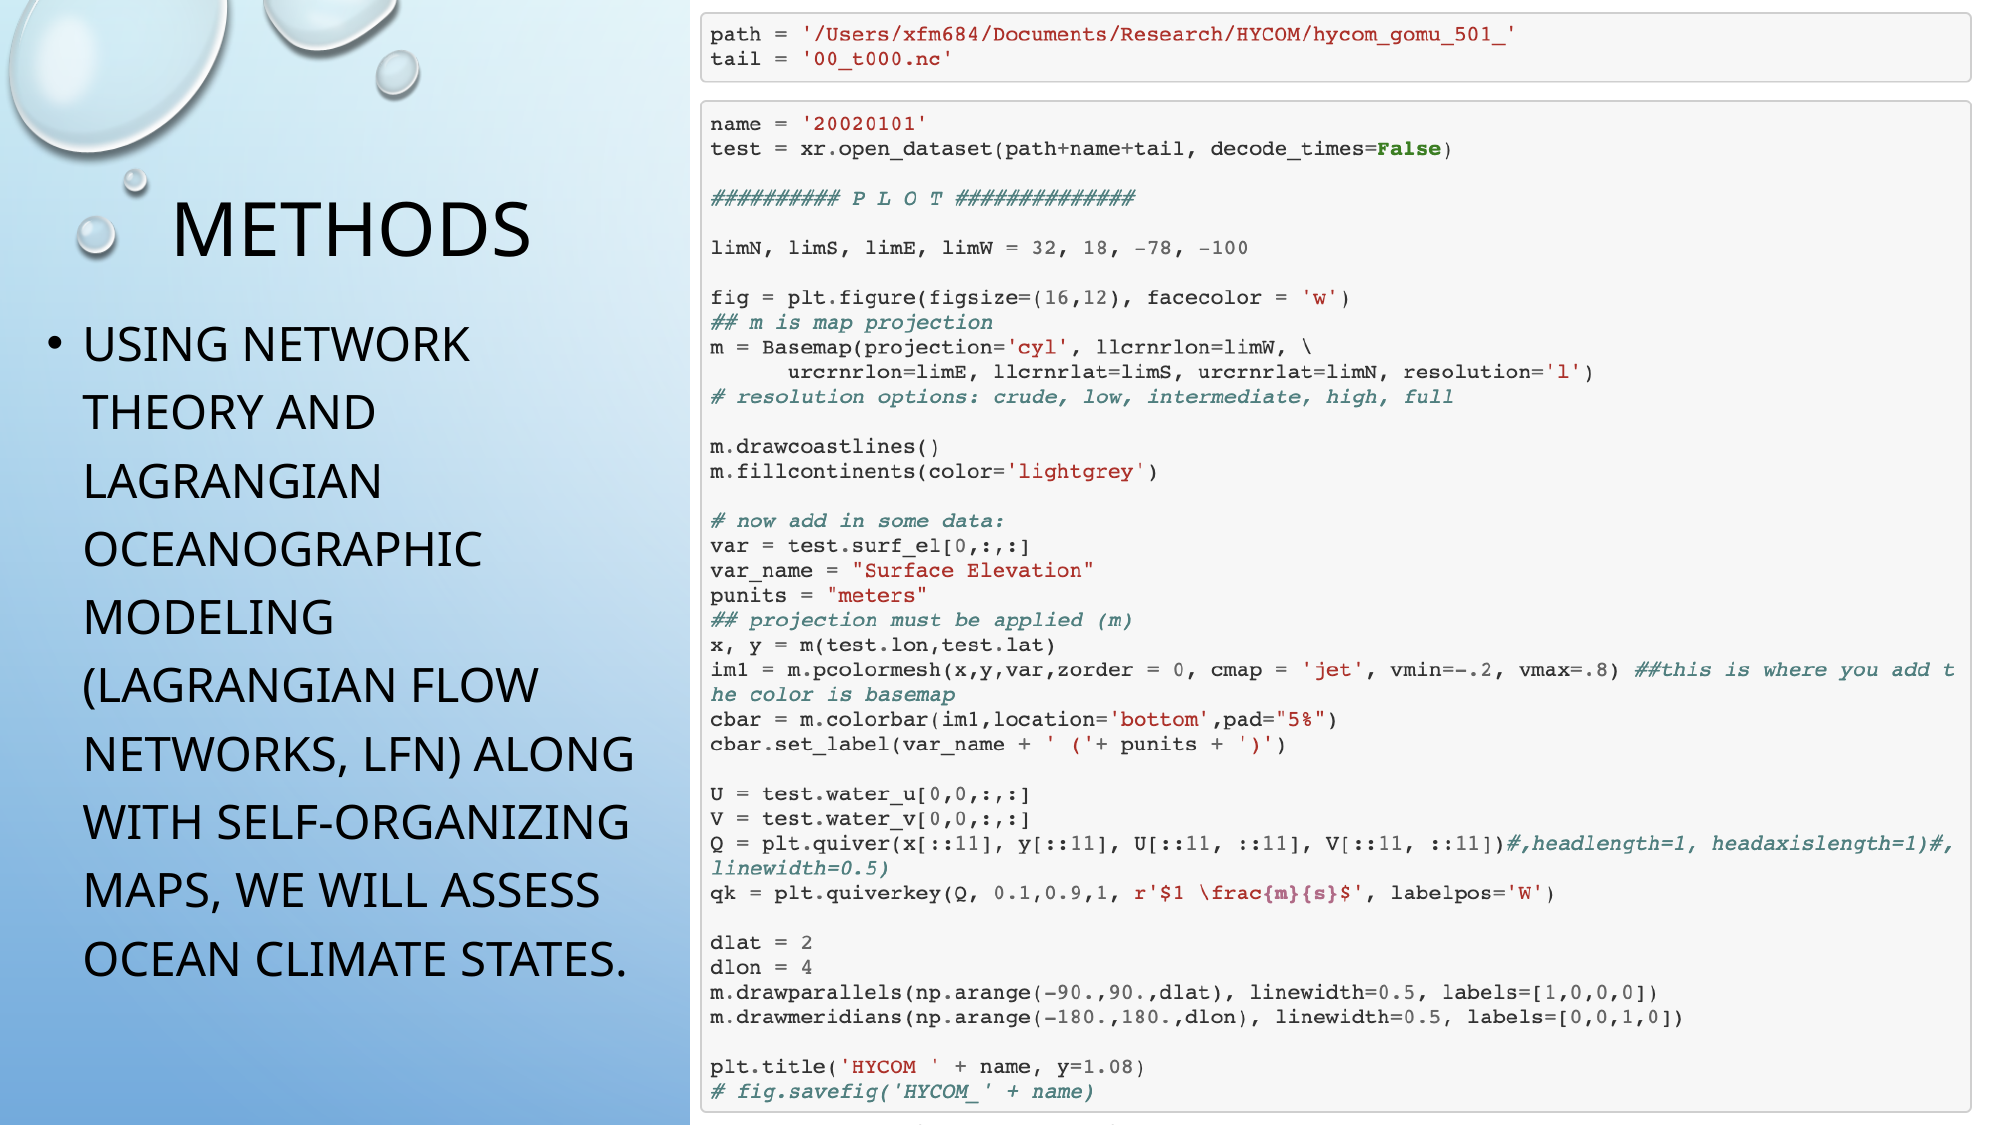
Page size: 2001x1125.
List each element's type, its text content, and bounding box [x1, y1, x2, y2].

picture [0, 0, 2000, 1125]
list Using Network Theory and Lagrangian oceanographic modeling (Lagrangian Flow Networks, LFN) along with self-organizing maps, we will assess ocean climate states. [31, 295, 657, 1067]
title Methods [0, 101, 683, 364]
